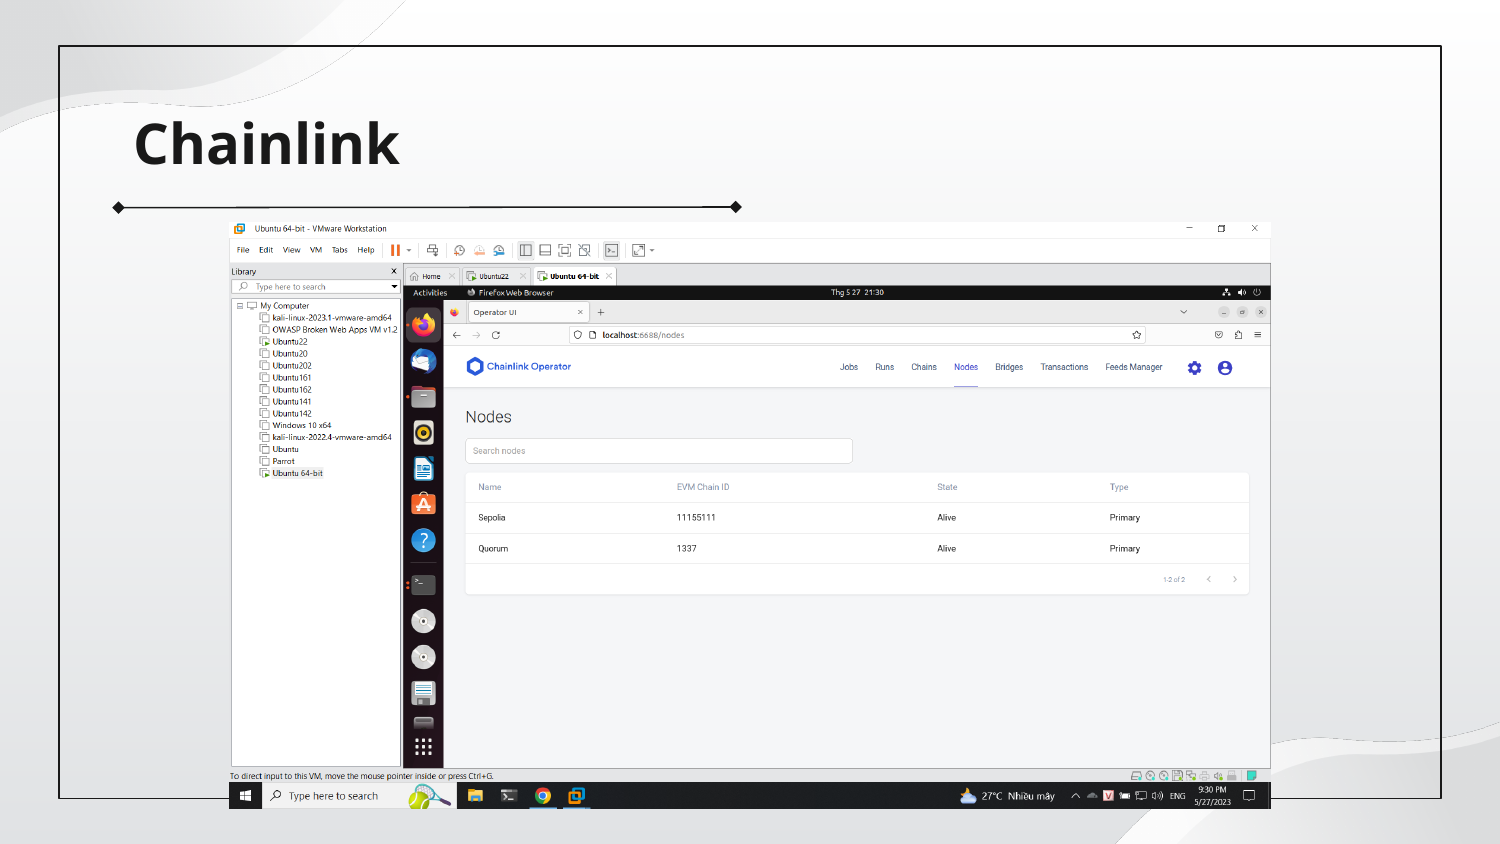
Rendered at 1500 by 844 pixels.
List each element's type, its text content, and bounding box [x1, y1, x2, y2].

picture [0, 0, 432, 230]
picture [60, 47, 432, 230]
picture [228, 222, 1500, 844]
title Chainlink [118, 93, 997, 265]
